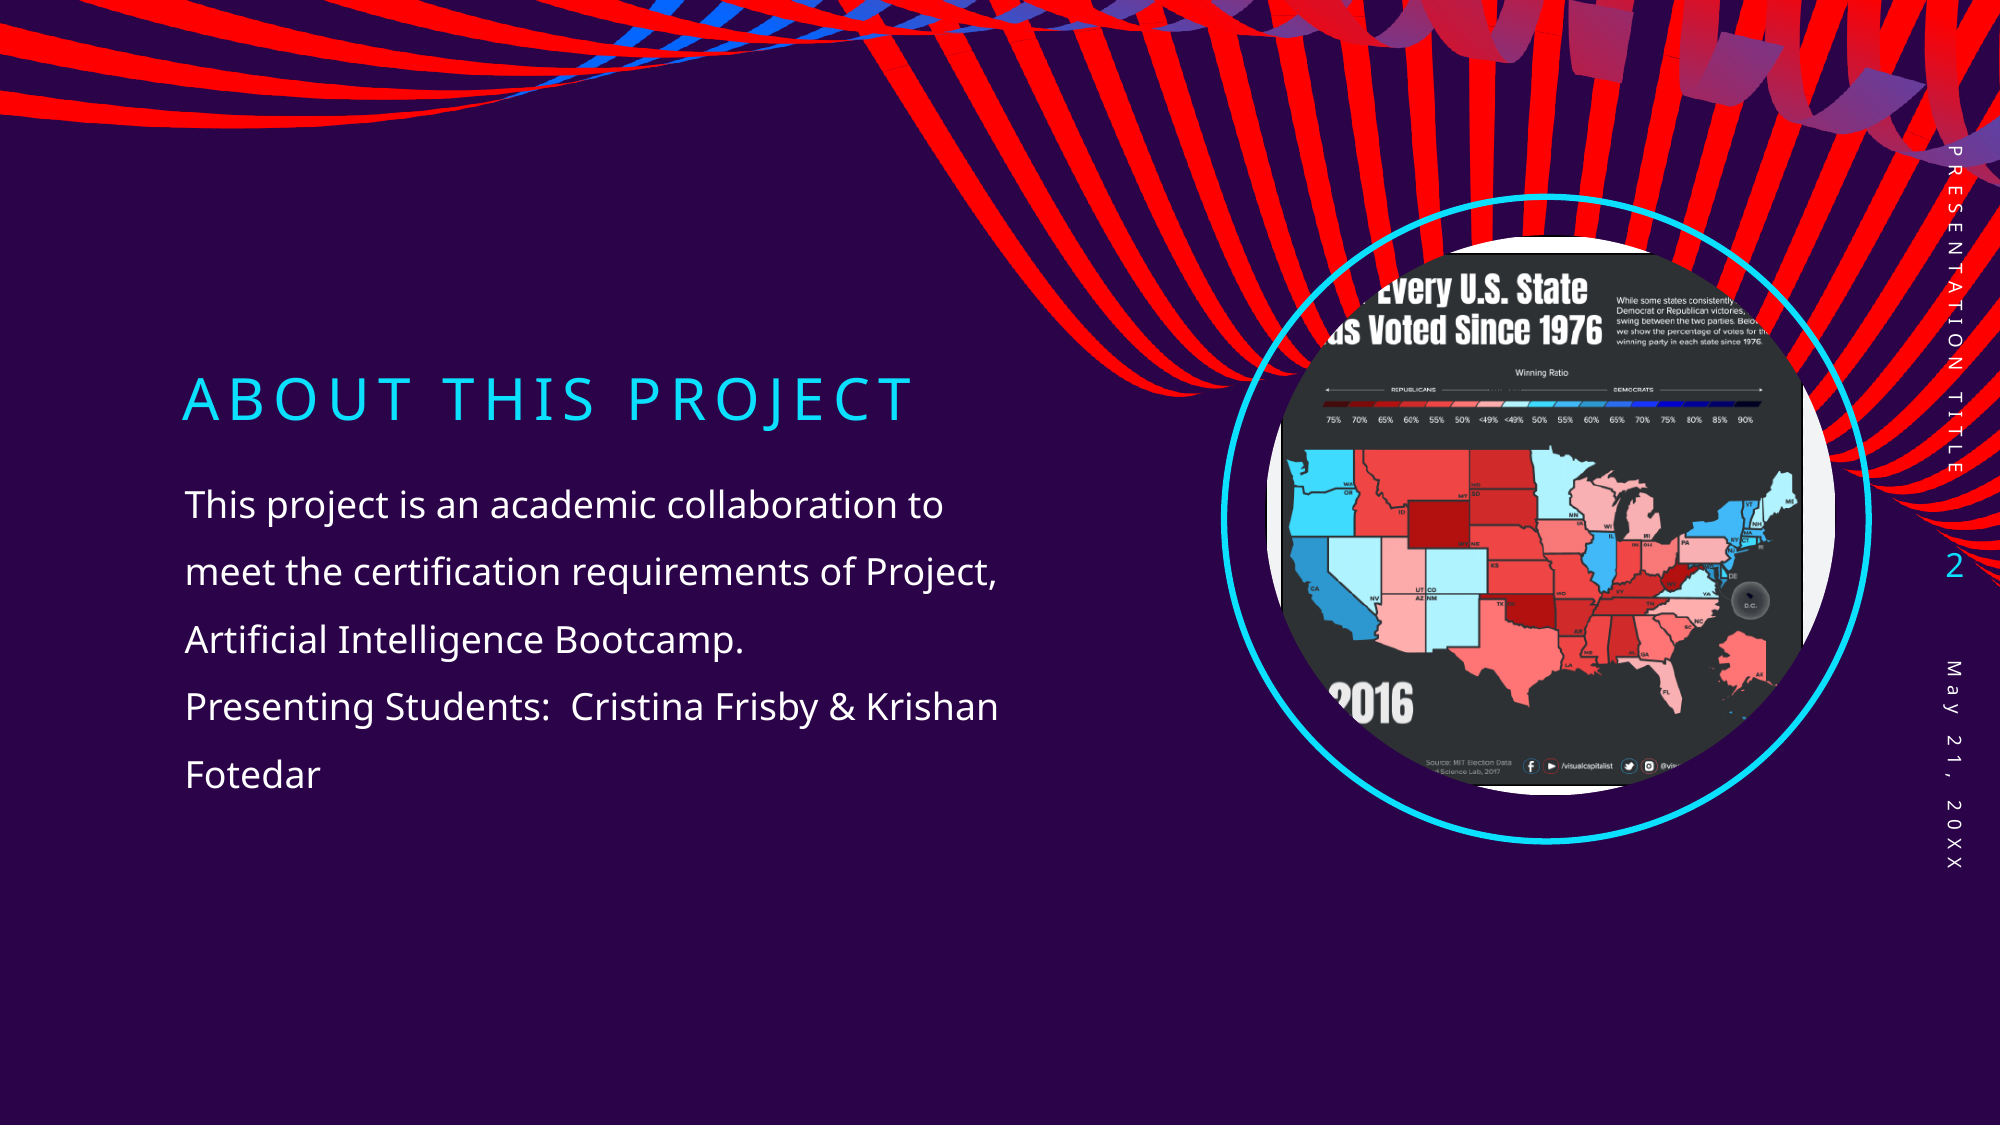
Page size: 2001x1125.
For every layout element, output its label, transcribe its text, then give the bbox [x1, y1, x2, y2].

picture [0, 0, 2000, 1125]
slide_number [1925, 645, 1986, 1080]
footer PRESENTATION TITLE [1926, 33, 1987, 489]
list This project is an academic collaboration to meet the certification requirements of Project, Artificial Intelligence Bootcamp. Presenting Students: Cristina Frisby & Krishan Fotedar [169, 450, 1041, 922]
title About THIS PROJECT [167, 362, 976, 451]
slide_number 2 [1889, 519, 1980, 615]
